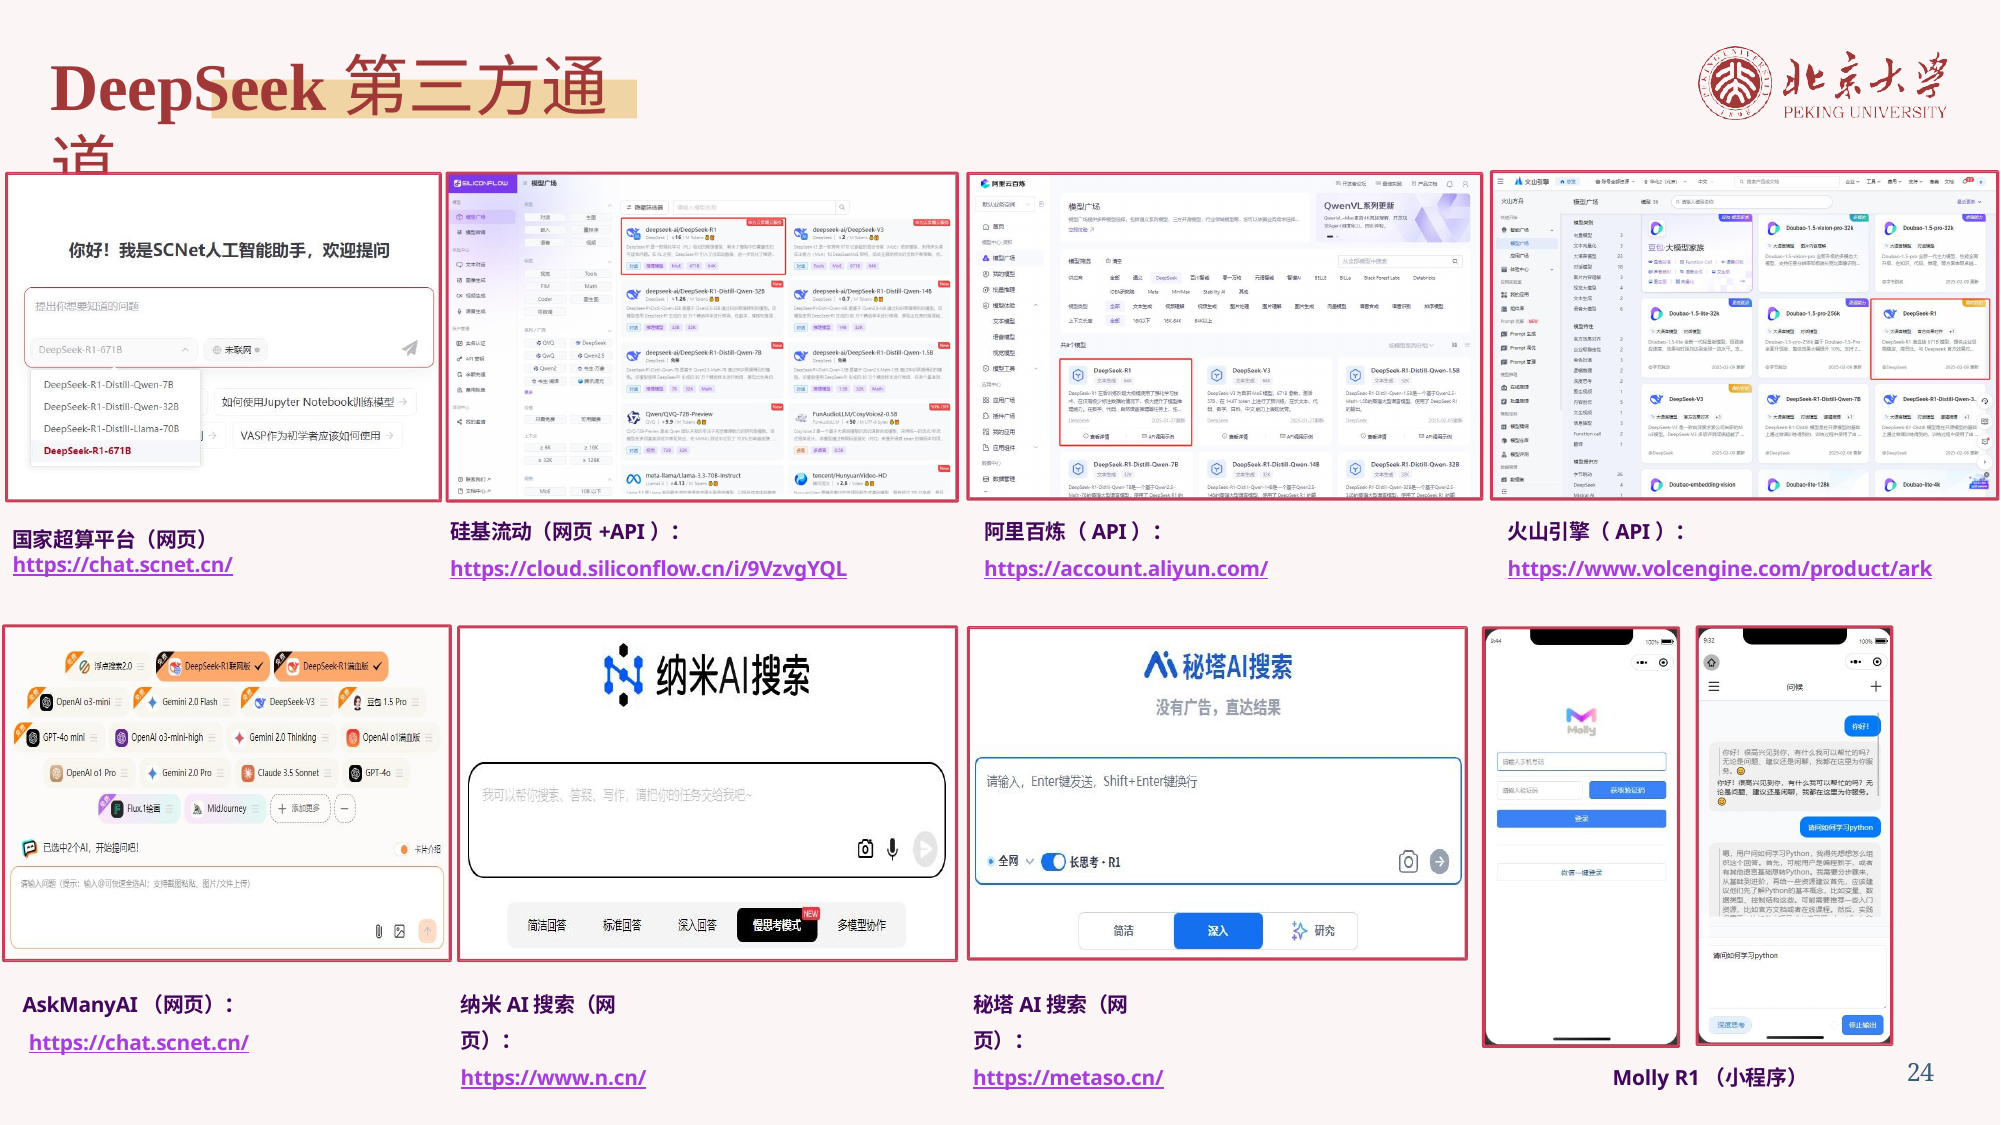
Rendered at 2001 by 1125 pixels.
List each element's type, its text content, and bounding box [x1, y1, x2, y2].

text_box 硅基流动（网页+API）： https://cloud.siliconflow.cn/i/9VzvgYQL [447, 511, 872, 584]
text_box 纳米AI搜索（网页）： https://www.n.cn/ [458, 979, 673, 1093]
title DeepSeek第三方通道 [48, 41, 666, 169]
slide_number 24 [1900, 1057, 1941, 1125]
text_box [4, 171, 960, 503]
picture [1698, 46, 1772, 120]
text_box AskManyAI（网页）： https://chat.scnet.cn/ [20, 979, 258, 1058]
text_box Molly R1（小程序） [1610, 1061, 1812, 1090]
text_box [1695, 625, 1894, 1047]
text_box 火山引擎（API）： https://www.volcengine.com/product/ark [1505, 510, 1951, 584]
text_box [1481, 626, 1681, 1049]
text_box 国家超算平台（网页） https://chat.scnet.cn/ [10, 524, 242, 580]
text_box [1489, 169, 2000, 501]
picture [1783, 51, 1947, 118]
text_box 秘塔AI搜索（网页）： https://metaso.cn/ [971, 979, 1186, 1093]
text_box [966, 171, 1484, 501]
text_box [1, 624, 959, 963]
text_box 阿里百炼（API）： https://account.aliyun.com/ [982, 510, 1280, 584]
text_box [966, 625, 1469, 961]
